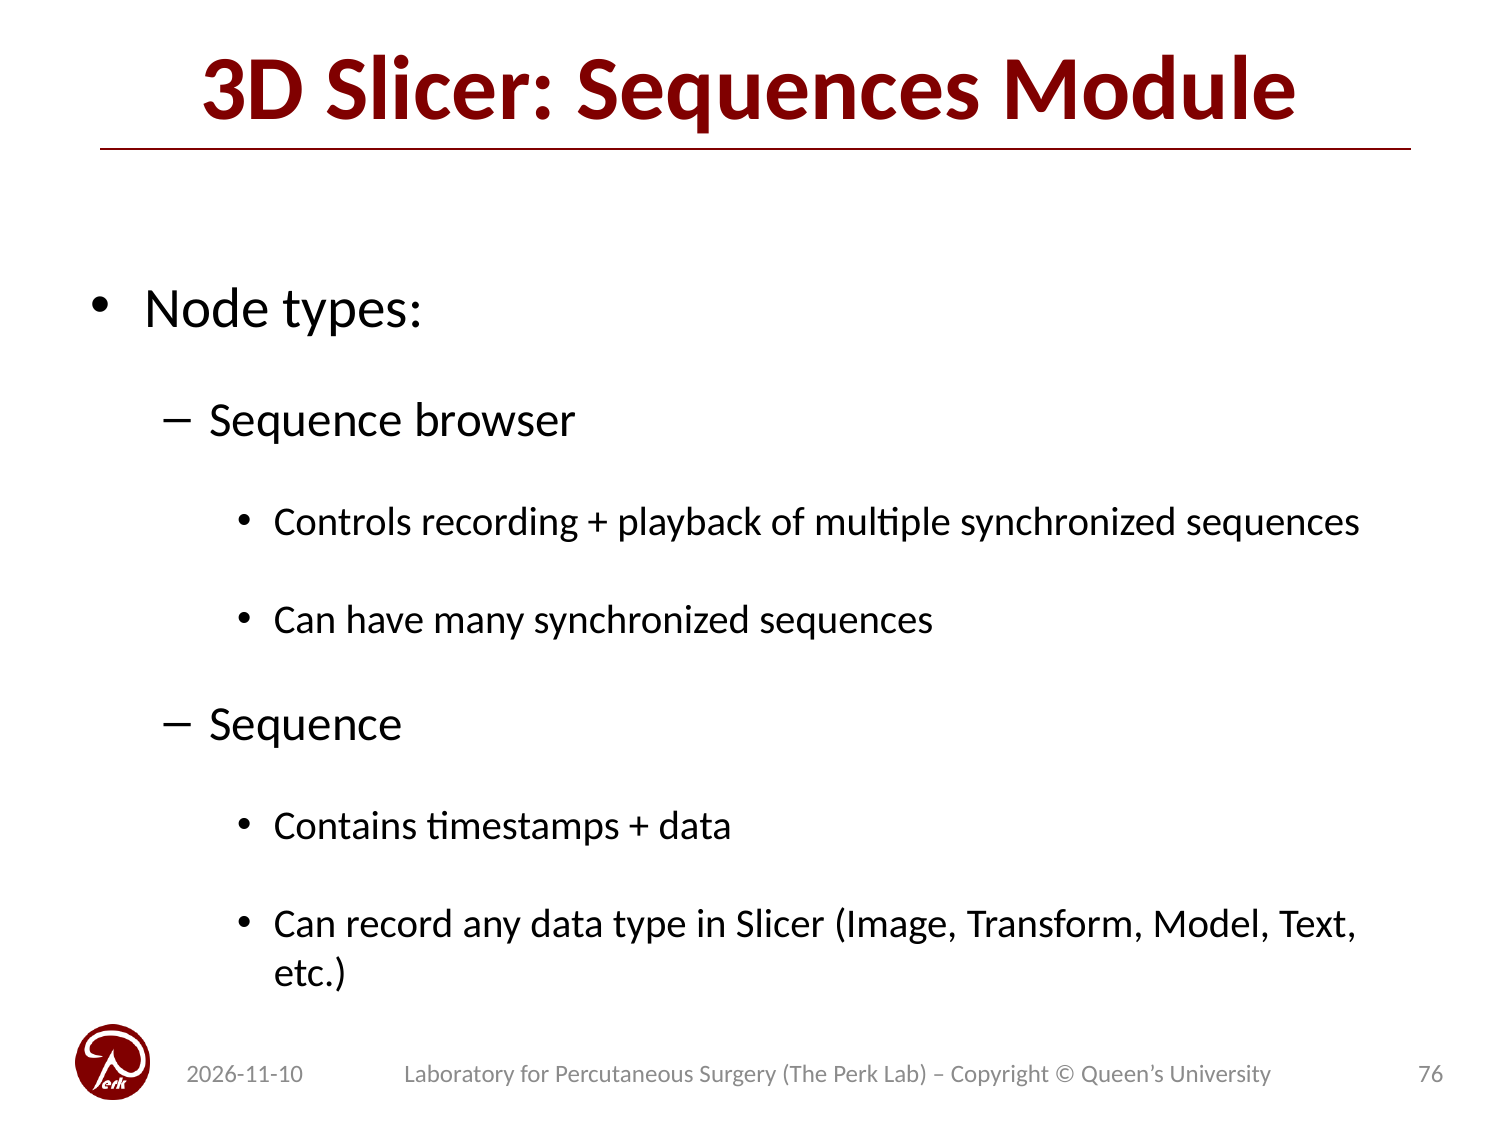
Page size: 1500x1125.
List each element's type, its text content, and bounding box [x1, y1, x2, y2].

title 3D Slicer: Sequences Module [75, 7, 1425, 159]
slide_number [171, 1042, 325, 1103]
footer Laboratory for Percutaneous Surgery (The Perk Lab) – Copyright © Queen’s University [348, 1042, 1329, 1103]
list Node types: Sequence browser Controls recording + playback of multiple synchronized sequences Can have many synchronized sequences Sequence Contains timestamps + data Can record any data type in Slicer (Image, Transform, Model, Text, etc.) [75, 262, 1425, 1005]
slide_number 76 [1352, 1042, 1459, 1103]
picture [75, 1024, 150, 1100]
